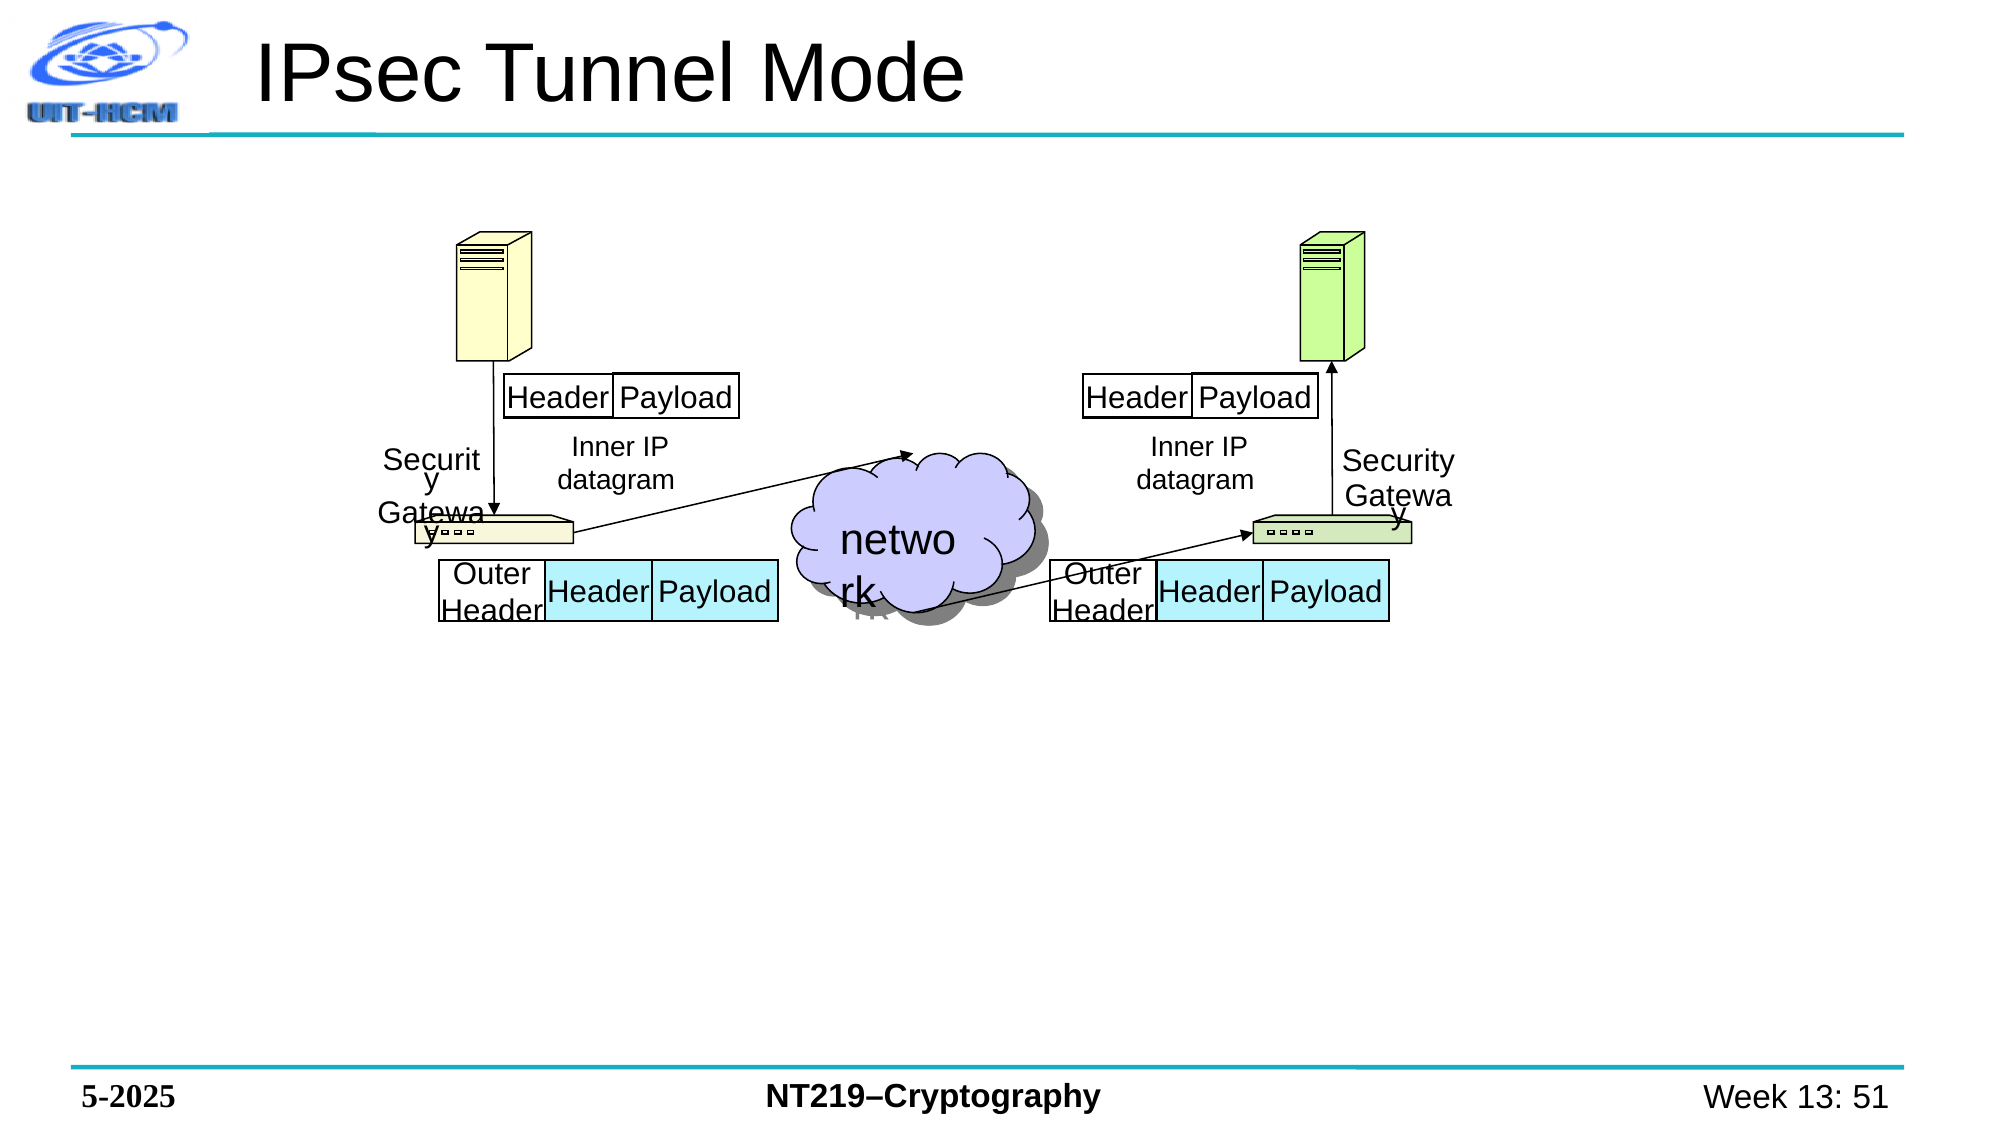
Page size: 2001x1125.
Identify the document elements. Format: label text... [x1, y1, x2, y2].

picture [7, 9, 209, 133]
text_box [1253, 515, 1412, 544]
text_box [1300, 231, 1365, 361]
text_box network [791, 453, 1036, 613]
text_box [1049, 559, 1390, 622]
title IPsec Tunnel Mode [239, 19, 1064, 117]
text_box [456, 231, 532, 361]
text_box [1082, 373, 1319, 505]
text_box [503, 515, 574, 544]
text_box Security Gateway [360, 448, 503, 554]
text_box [503, 373, 740, 505]
text_box Security Gateway [1323, 449, 1474, 536]
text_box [438, 559, 779, 622]
